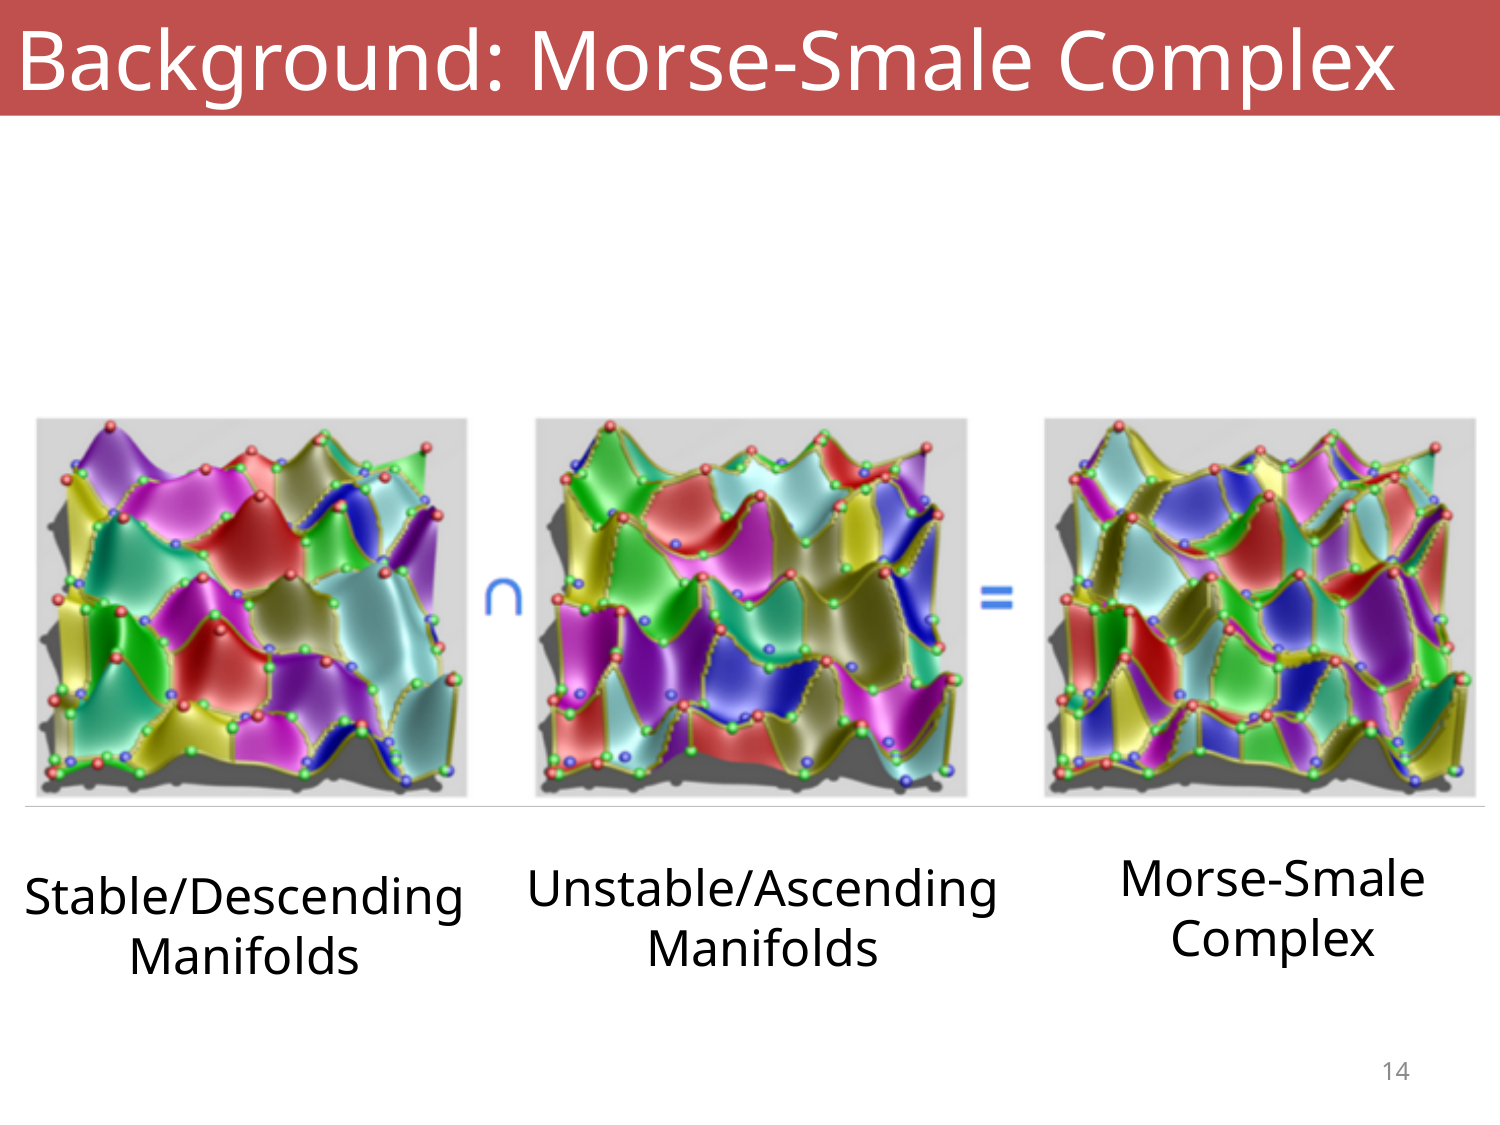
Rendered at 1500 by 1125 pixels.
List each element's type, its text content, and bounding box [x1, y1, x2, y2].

text_box Stable/Descending Manifolds [9, 856, 481, 992]
text_box Morse-Smale Complex [1104, 838, 1443, 974]
text_box Unstable/Ascending Manifolds [511, 848, 1014, 984]
title Background: Morse-Smale Complex [0, 0, 1500, 116]
slide_number 14 [1074, 1042, 1425, 1103]
picture [25, 407, 1485, 810]
